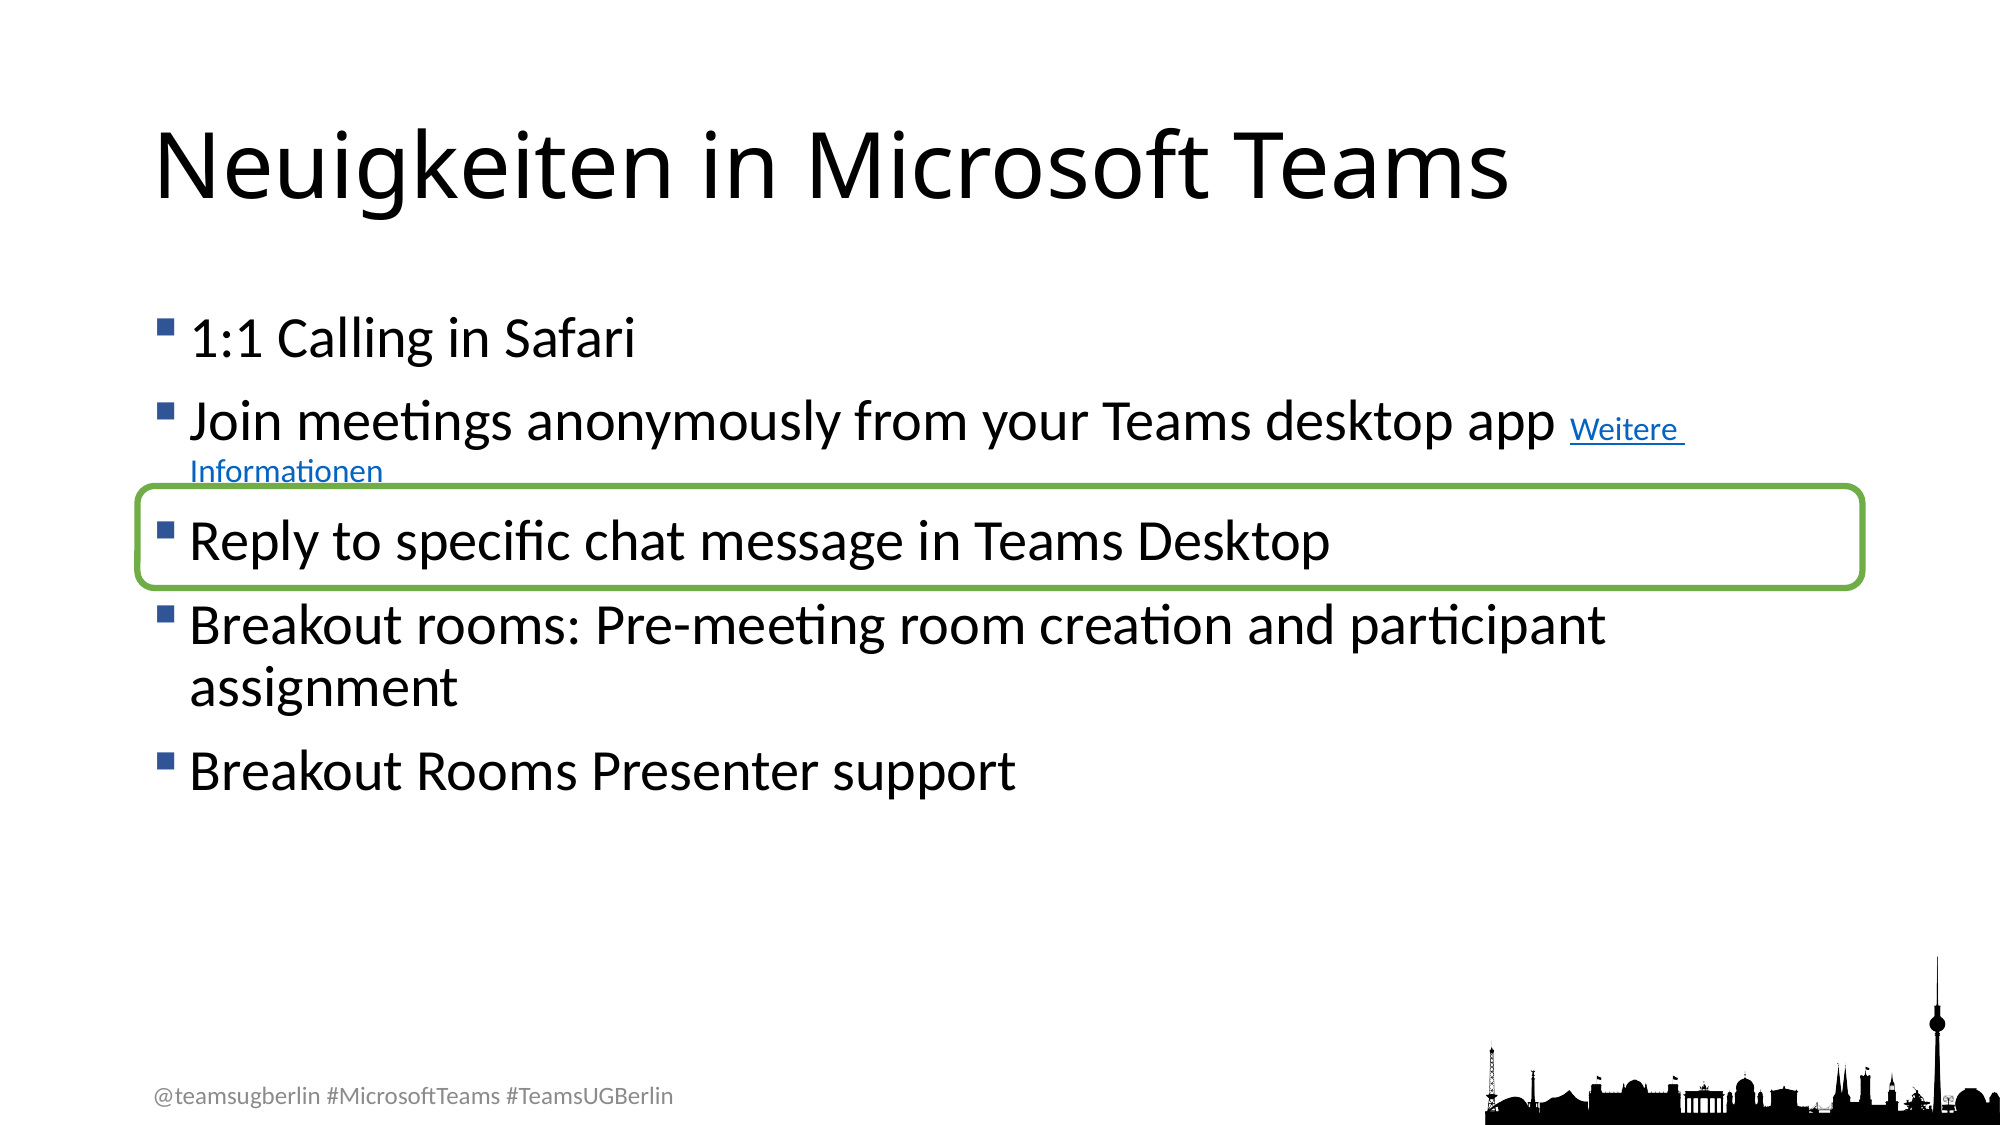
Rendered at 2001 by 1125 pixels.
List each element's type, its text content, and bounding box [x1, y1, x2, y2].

title Neuigkeiten in Microsoft Teams [137, 59, 1863, 278]
text_box [137, 485, 1863, 589]
list 1:1 Calling in Safari Join meetings anonymously from your Teams desktop app Weitere Informationen Reply to specific chat message in Teams Desktop Breakout rooms: Pre-meeting room creation and participant assignment Breakout Rooms Presenter support [137, 299, 1863, 499]
picture [1863, 914, 2000, 1125]
list 1:1 Calling in Safari Join meetings anonymously from your Teams desktop app Weitere Informationen Reply to specific chat message in Teams Desktop Breakout rooms: Pre-meeting room creation and participant assignment Breakout Rooms Presenter support [137, 575, 1863, 1125]
